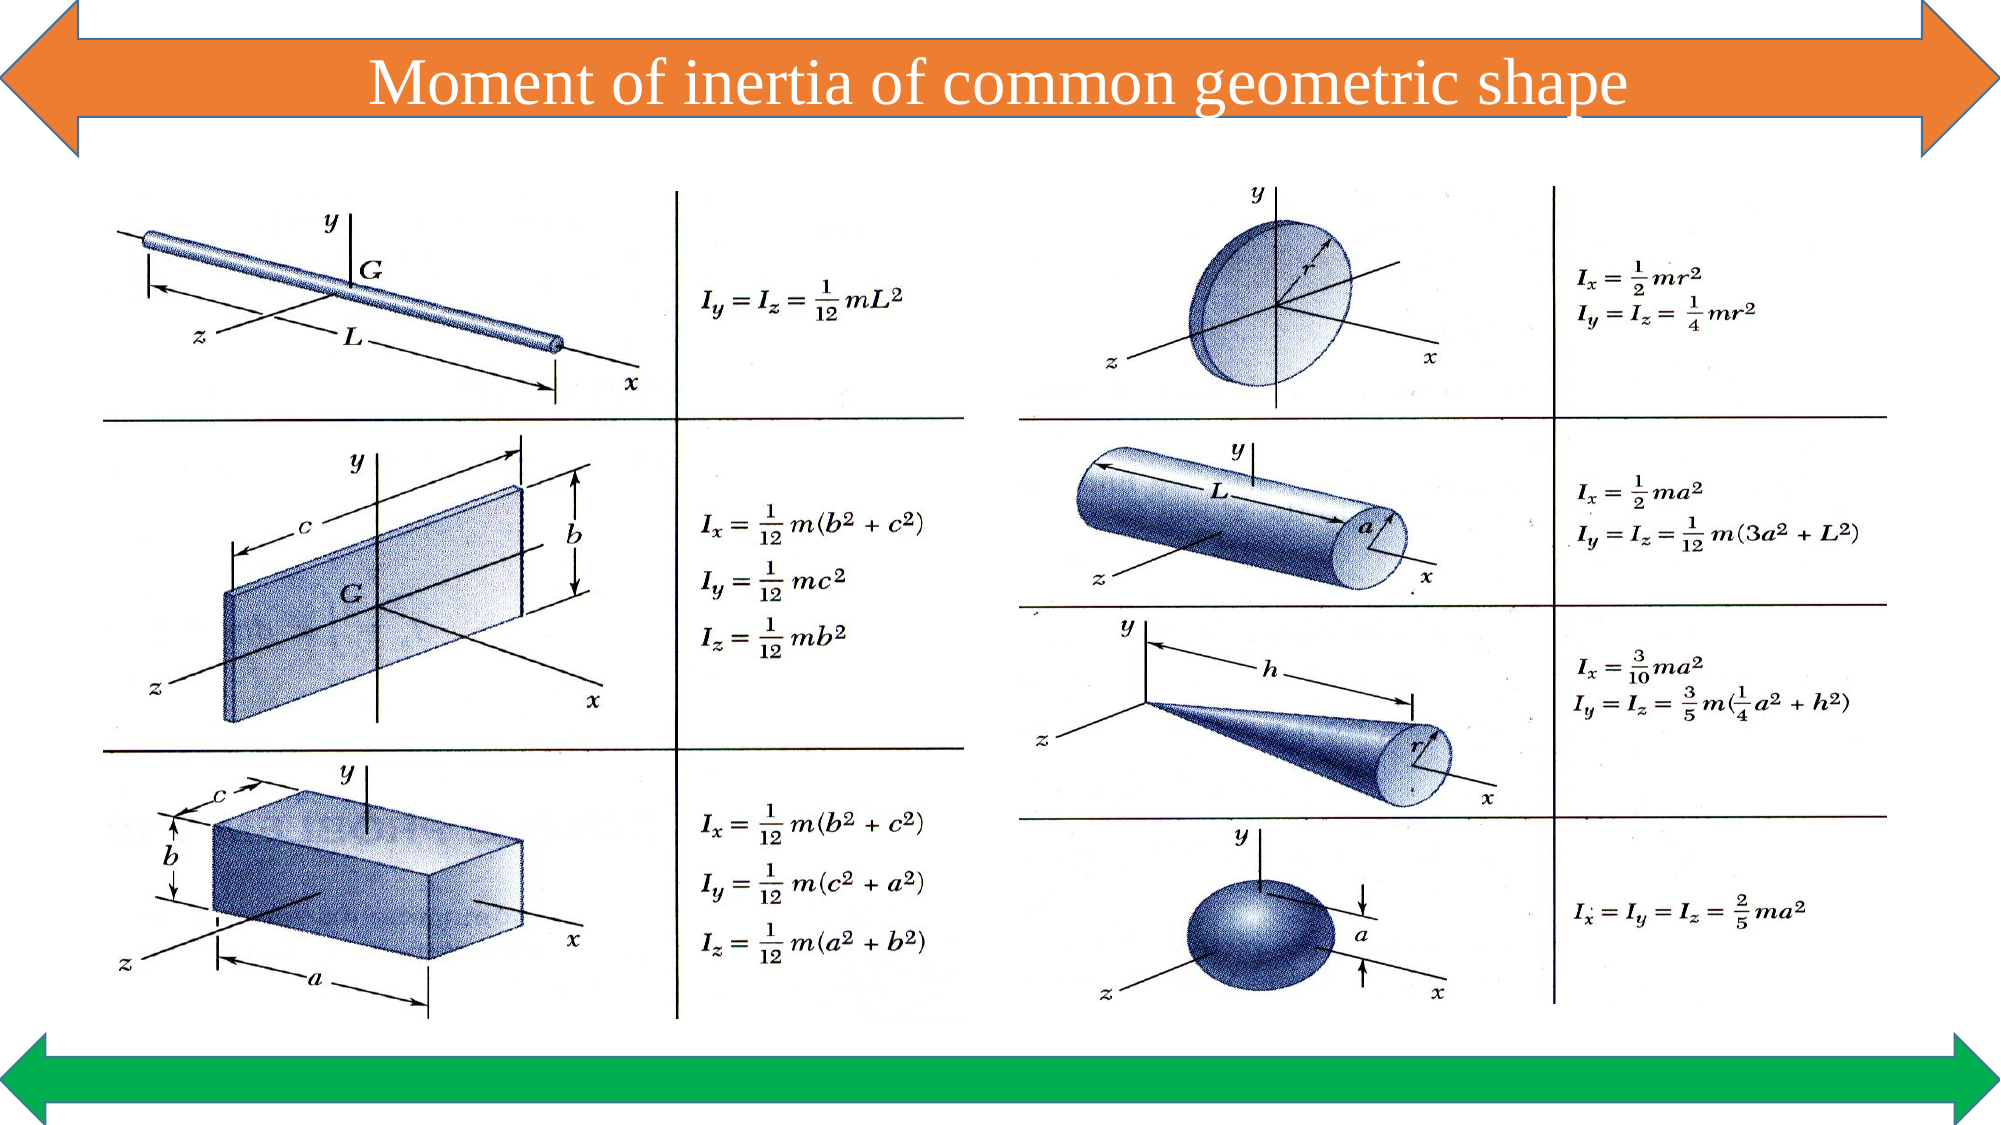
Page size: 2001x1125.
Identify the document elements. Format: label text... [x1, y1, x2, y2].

text_box [0, 1031, 2000, 1125]
text_box Moment of inertia of common geometric shape [0, 0, 2000, 159]
picture [103, 191, 964, 1019]
picture [1018, 186, 1887, 1004]
